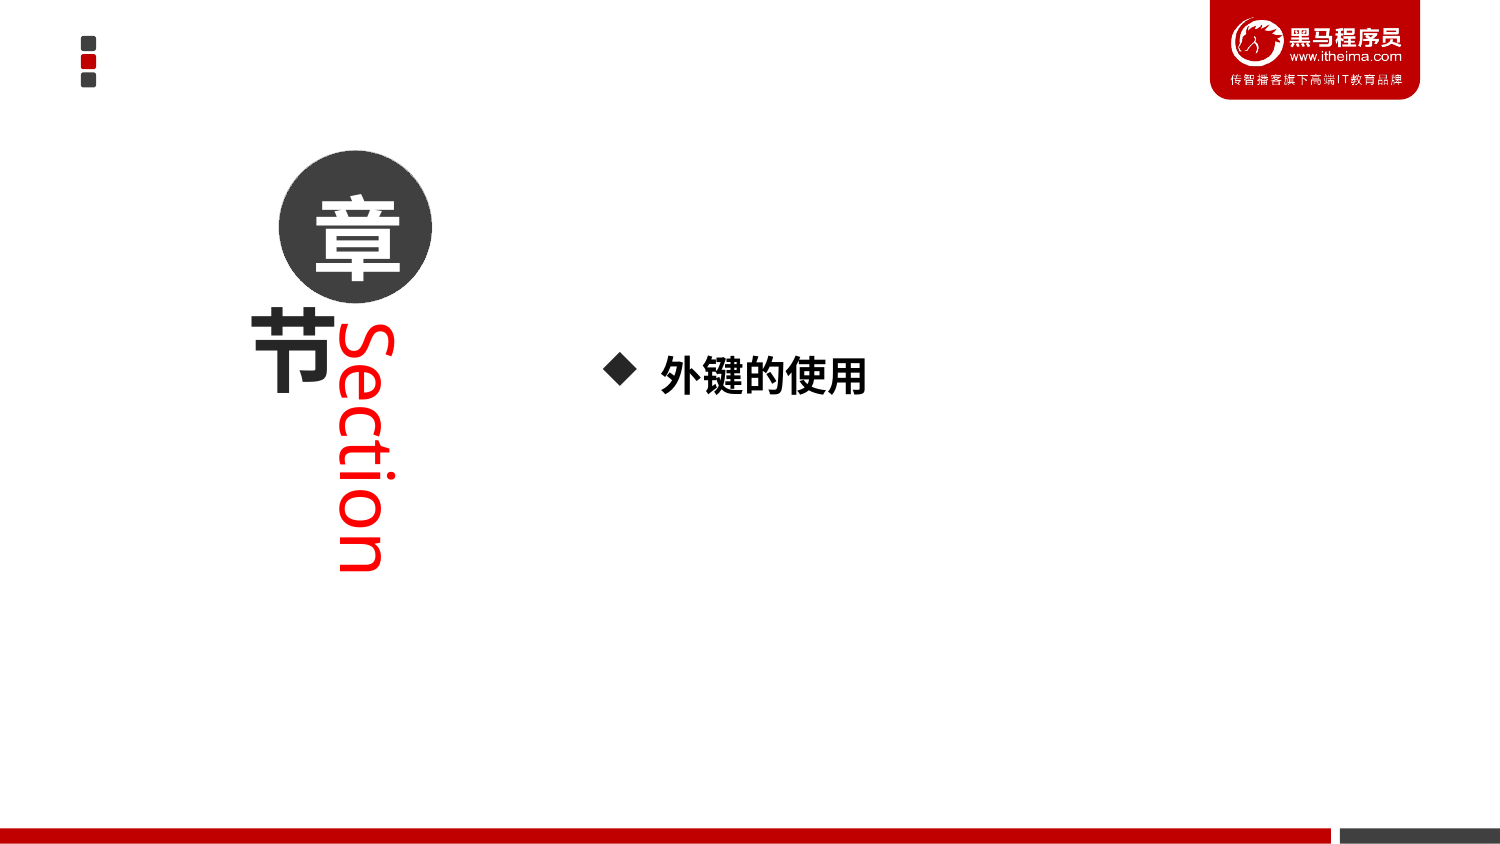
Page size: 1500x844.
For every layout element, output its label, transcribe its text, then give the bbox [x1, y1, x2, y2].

picture [1212, 8, 1421, 94]
text_box 节 [218, 288, 339, 410]
text_box Section [321, 314, 427, 749]
text_box 外键的使用 [584, 291, 1294, 407]
text_box 章 [278, 150, 433, 304]
